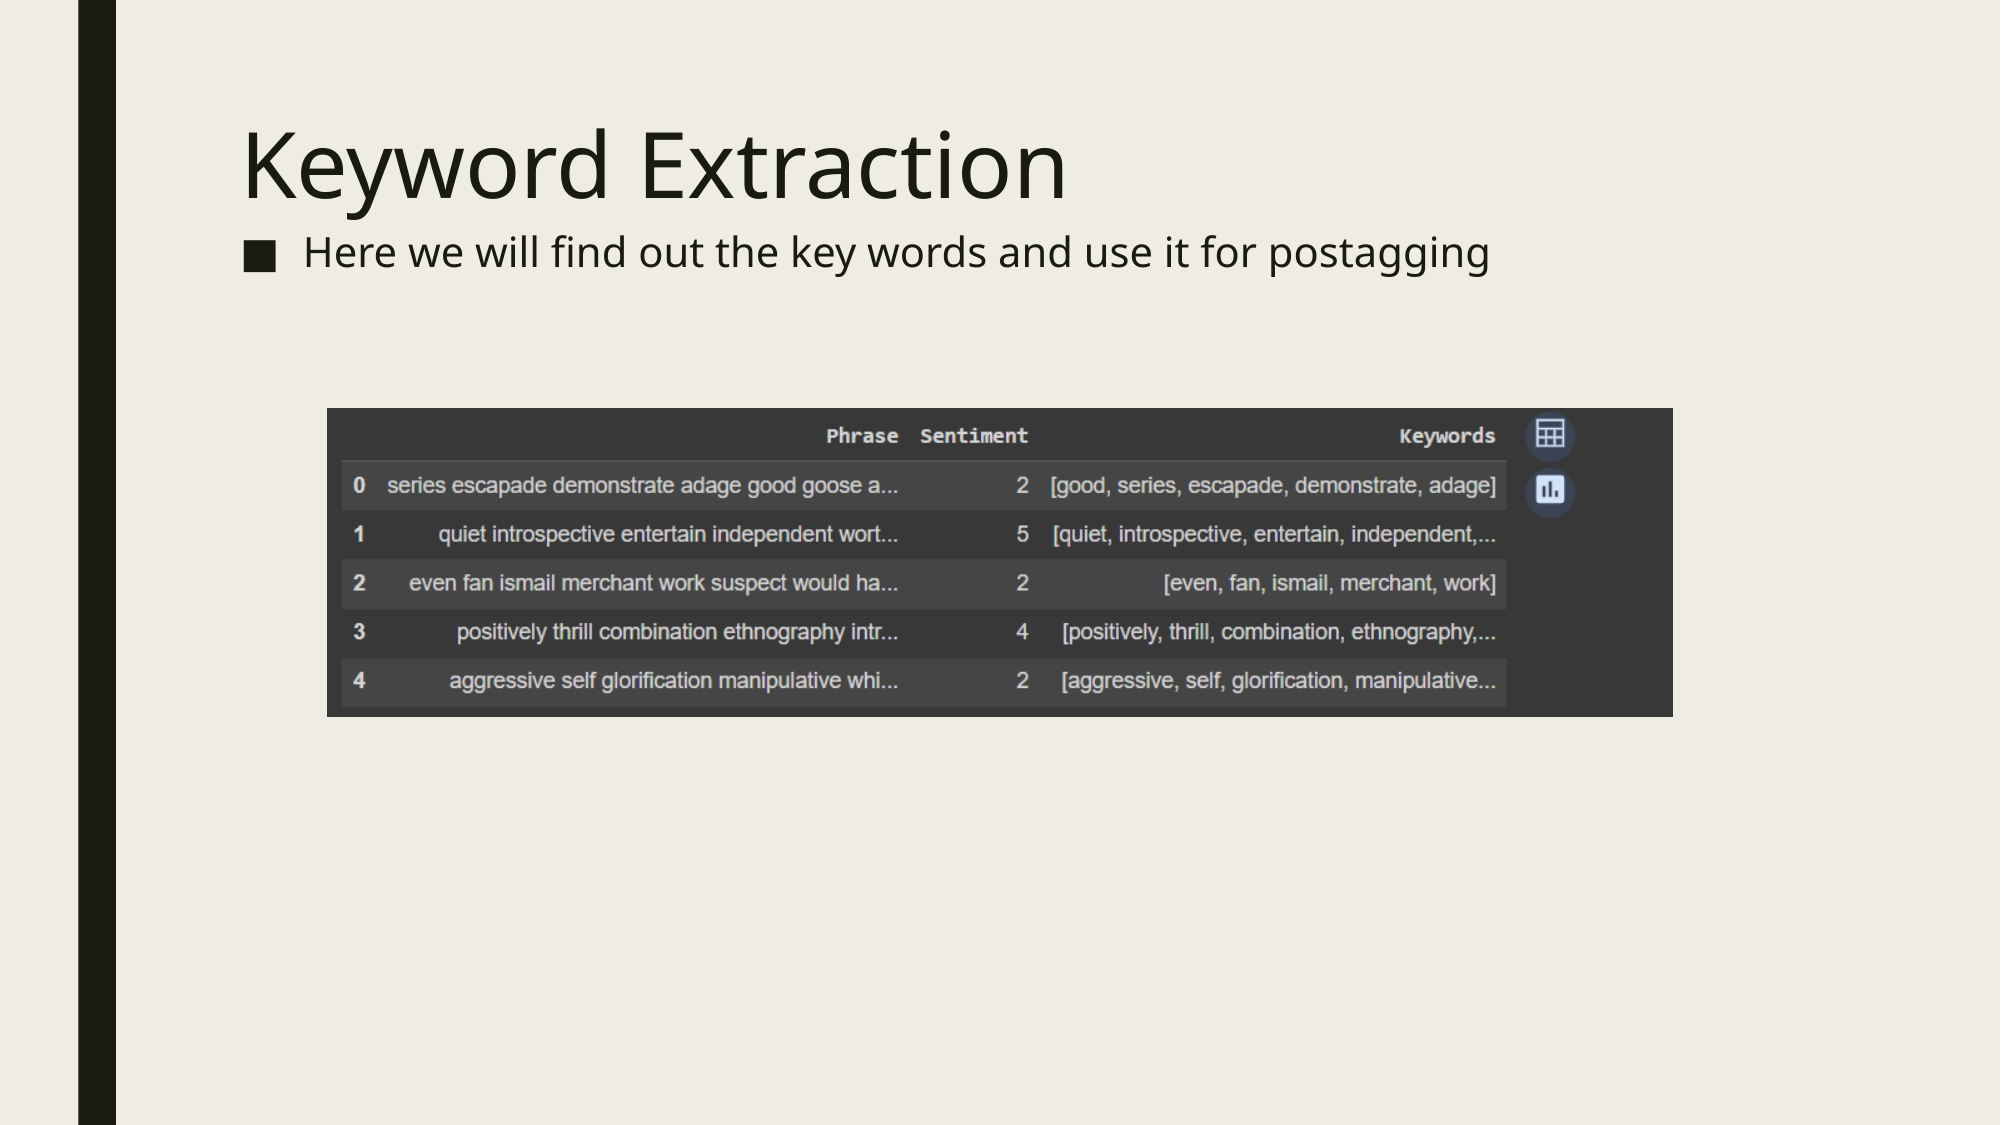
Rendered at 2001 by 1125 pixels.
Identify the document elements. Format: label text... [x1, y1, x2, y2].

list Here we will find out the key words and use it for postagging [225, 221, 1800, 1071]
picture [327, 408, 1673, 717]
title Keyword Extraction [225, 112, 1800, 221]
